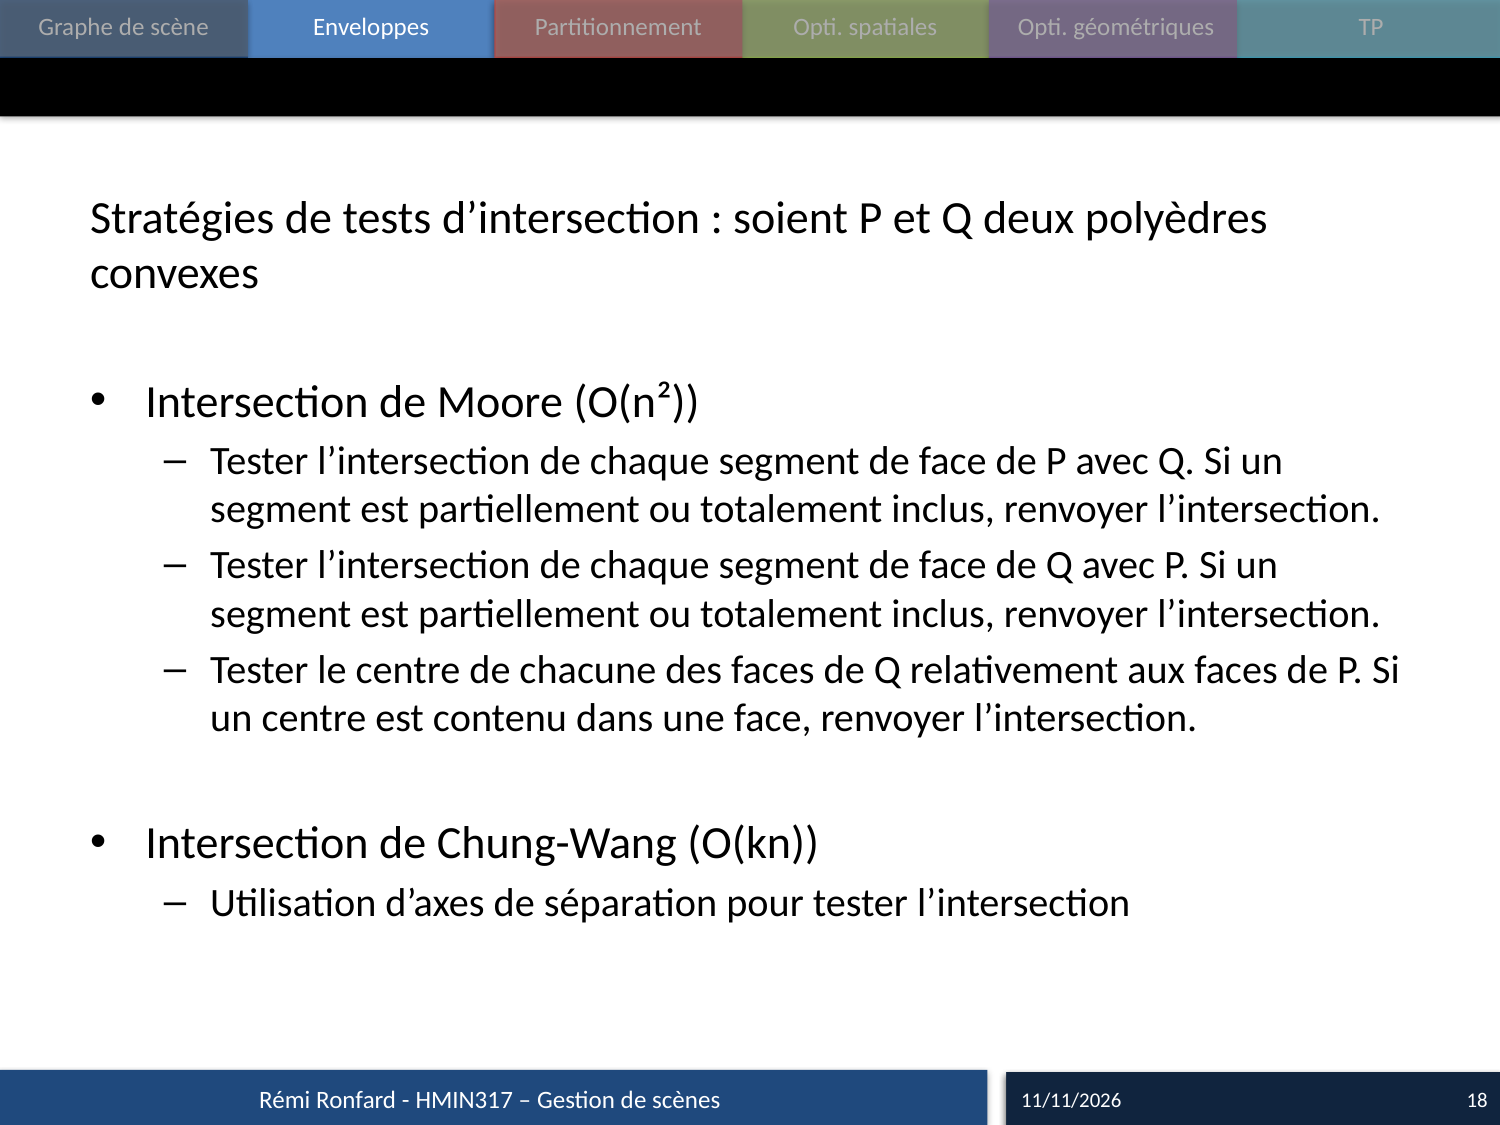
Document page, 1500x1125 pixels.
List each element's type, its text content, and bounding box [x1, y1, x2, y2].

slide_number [1006, 1070, 1153, 1125]
slide_number 18 [1153, 1071, 1500, 1125]
footer Rémi Ronfard - HMIN317 – Gestion de scènes [0, 1069, 988, 1125]
list Stratégies de tests d’intersection : soient P et Q deux polyèdres convexes Intersection de Moore (O(n²)) Tester l’intersection de chaque segment de face de P avec Q. Si un segment est partiellement ou totalement inclus, renvoyer l’intersection. Tester l’intersection de chaque segment de face de Q avec P. Si un segment est partiellement ou totalement inclus, renvoyer l’intersection. Tester le centre de chacune des faces de Q relativement aux faces de P. Si un centre est contenu dans une face, renvoyer l’intersection. Intersection de Chung-Wang (O(kn)) Utilisation d’axes de séparation pour tester l’intersection [75, 179, 1425, 1005]
